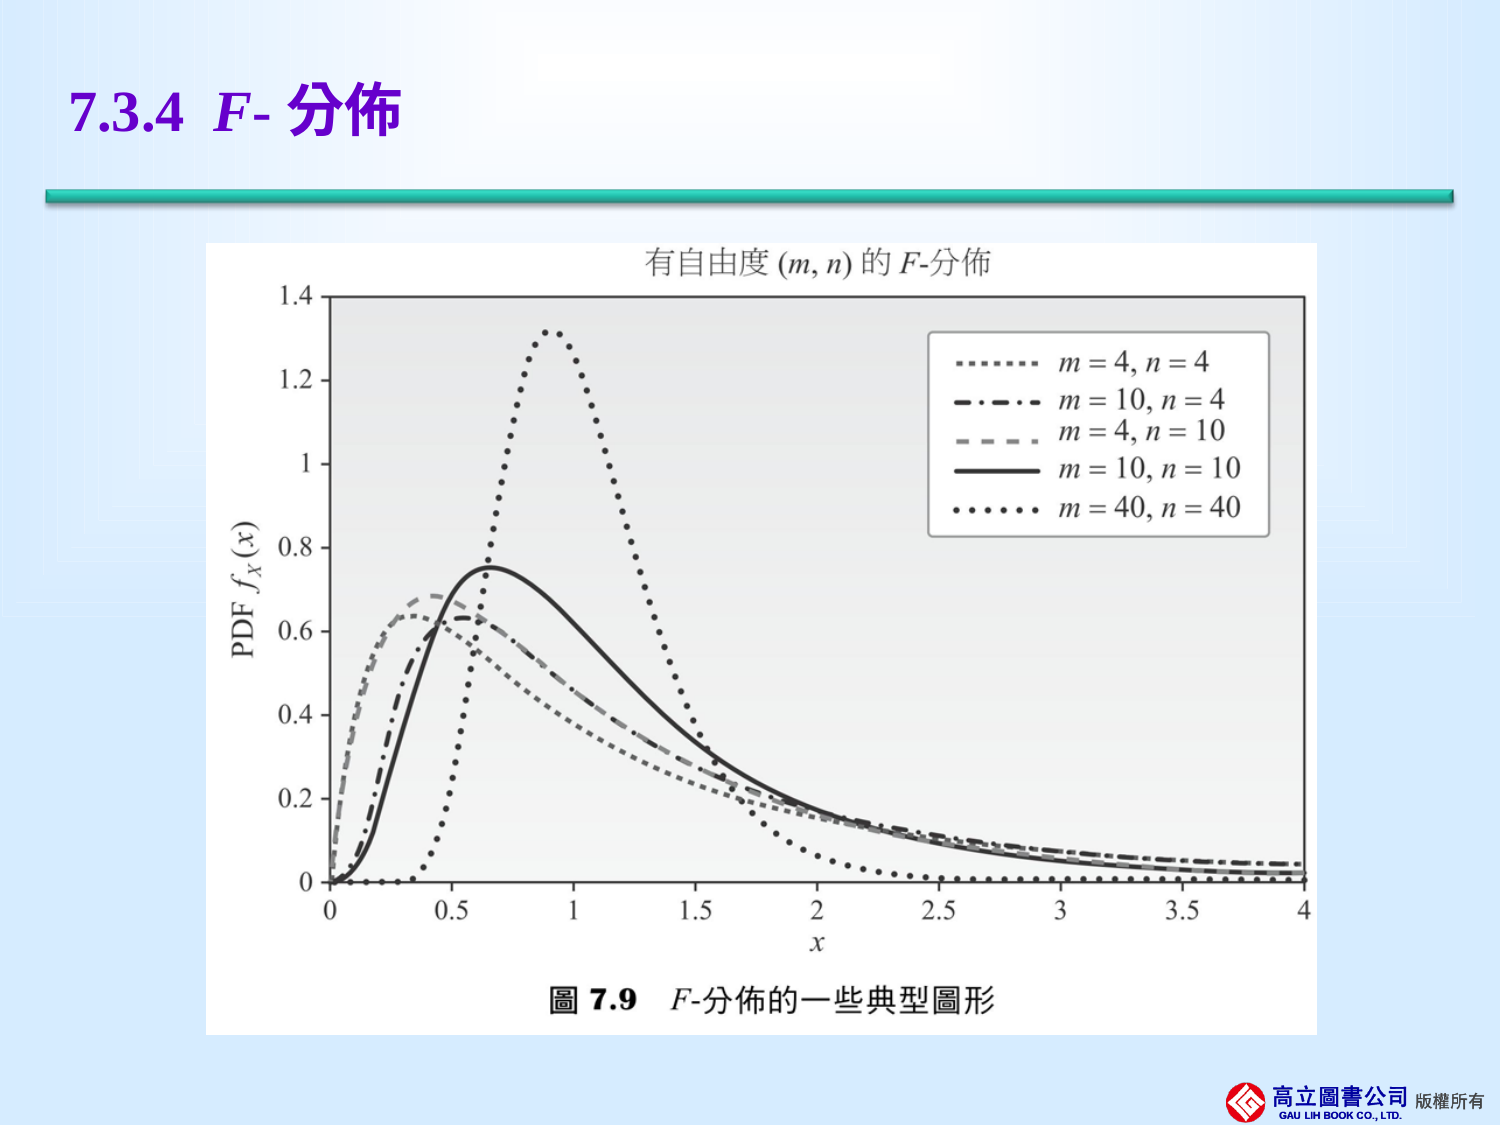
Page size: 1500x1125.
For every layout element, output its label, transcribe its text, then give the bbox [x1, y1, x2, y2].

title 7.3.4 F-分佈 [53, 42, 1447, 173]
picture [206, 243, 1317, 1036]
picture [1226, 1076, 1500, 1125]
picture [37, 184, 1462, 216]
